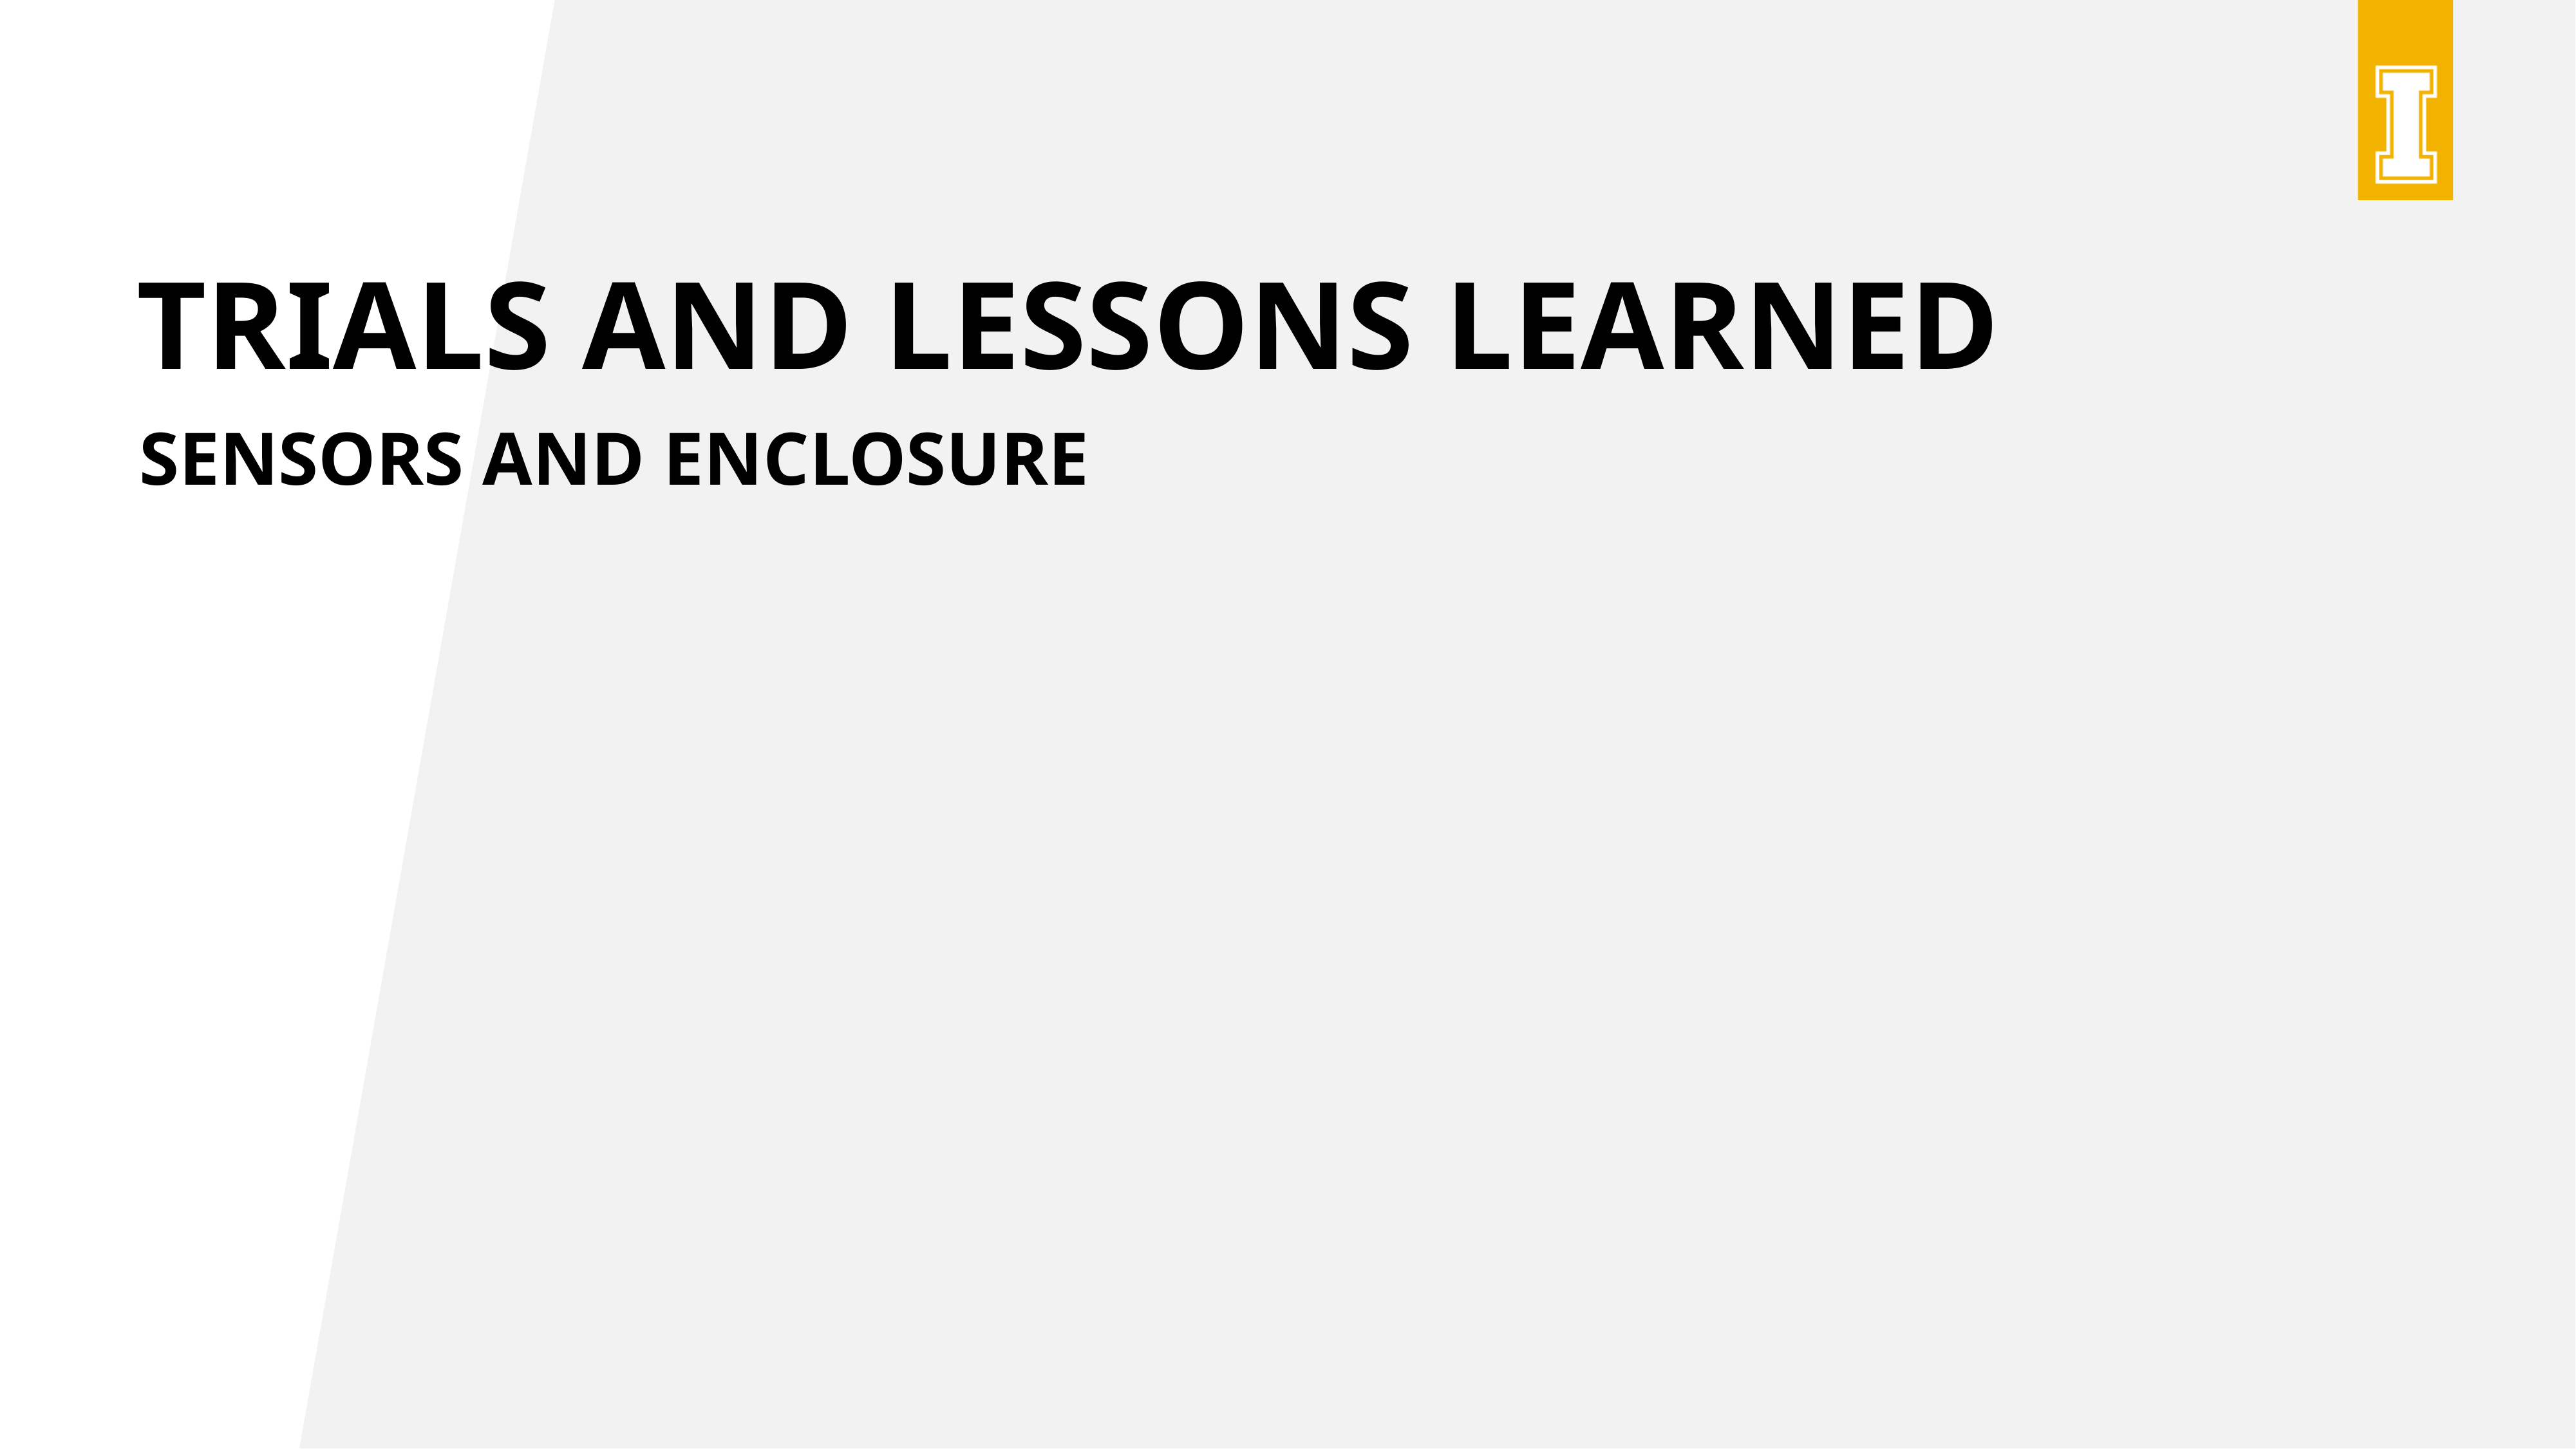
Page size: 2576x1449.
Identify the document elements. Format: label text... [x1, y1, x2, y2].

list Sensors and enclosure [139, 412, 1782, 501]
title Trials and lessons learned [136, 266, 2358, 395]
